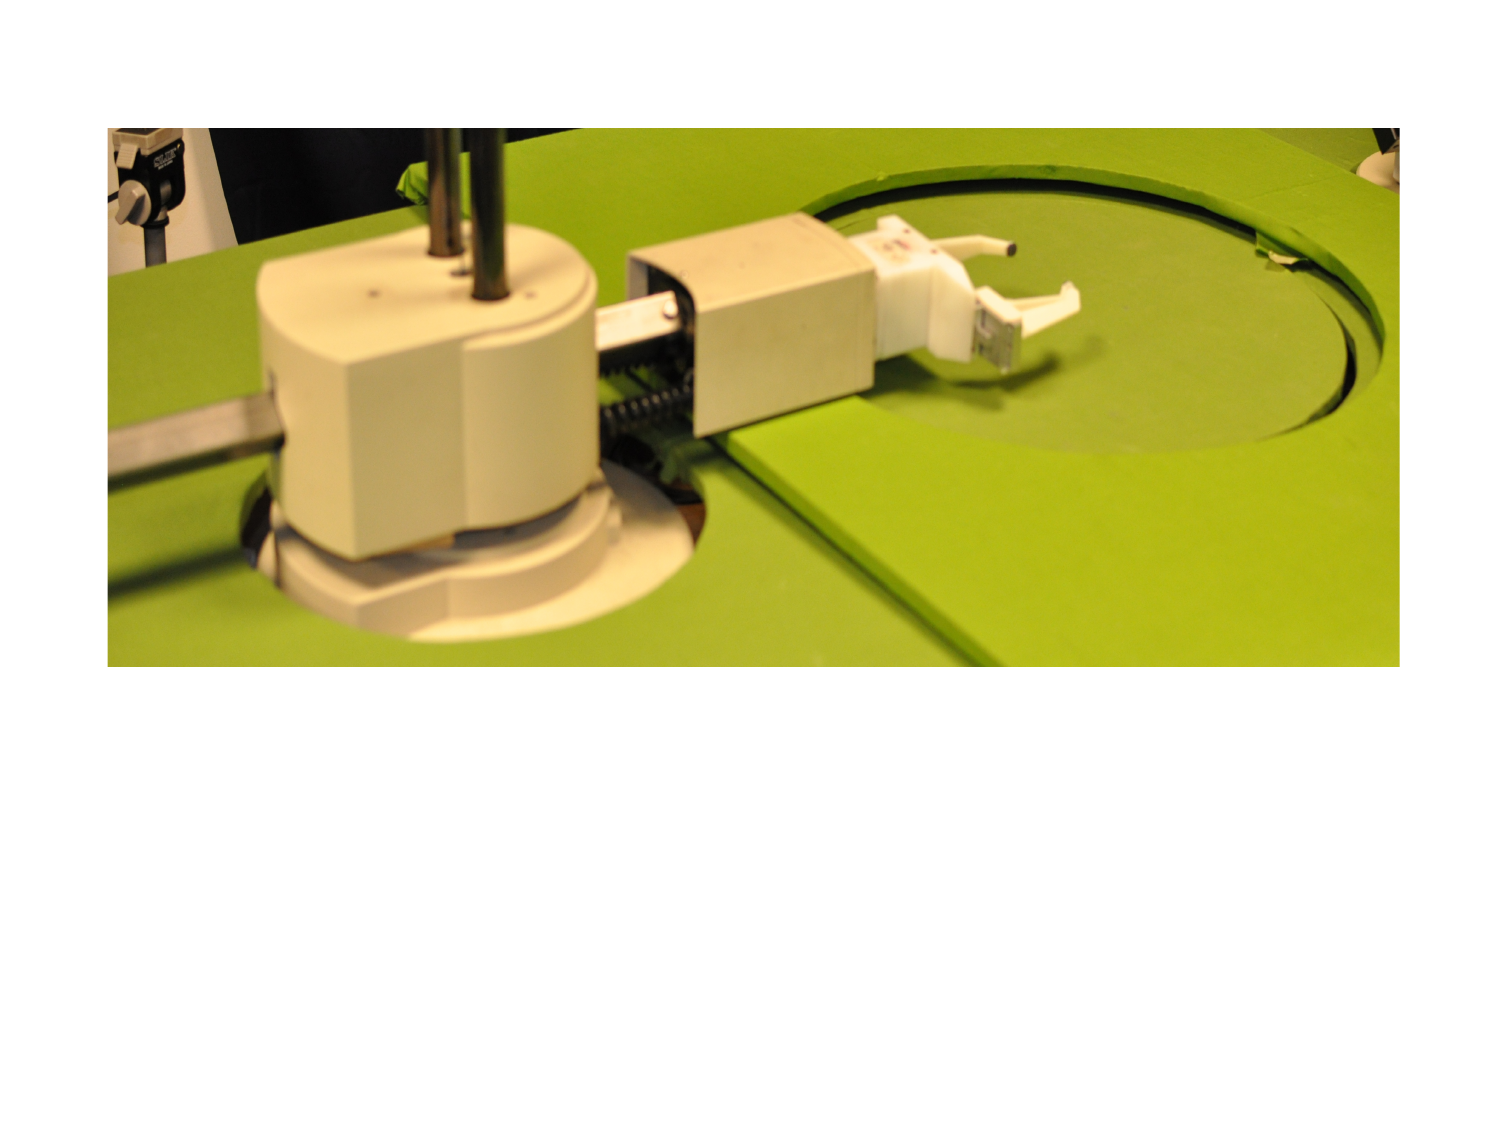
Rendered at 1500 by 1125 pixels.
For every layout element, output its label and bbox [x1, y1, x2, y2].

list [107, 127, 1400, 667]
